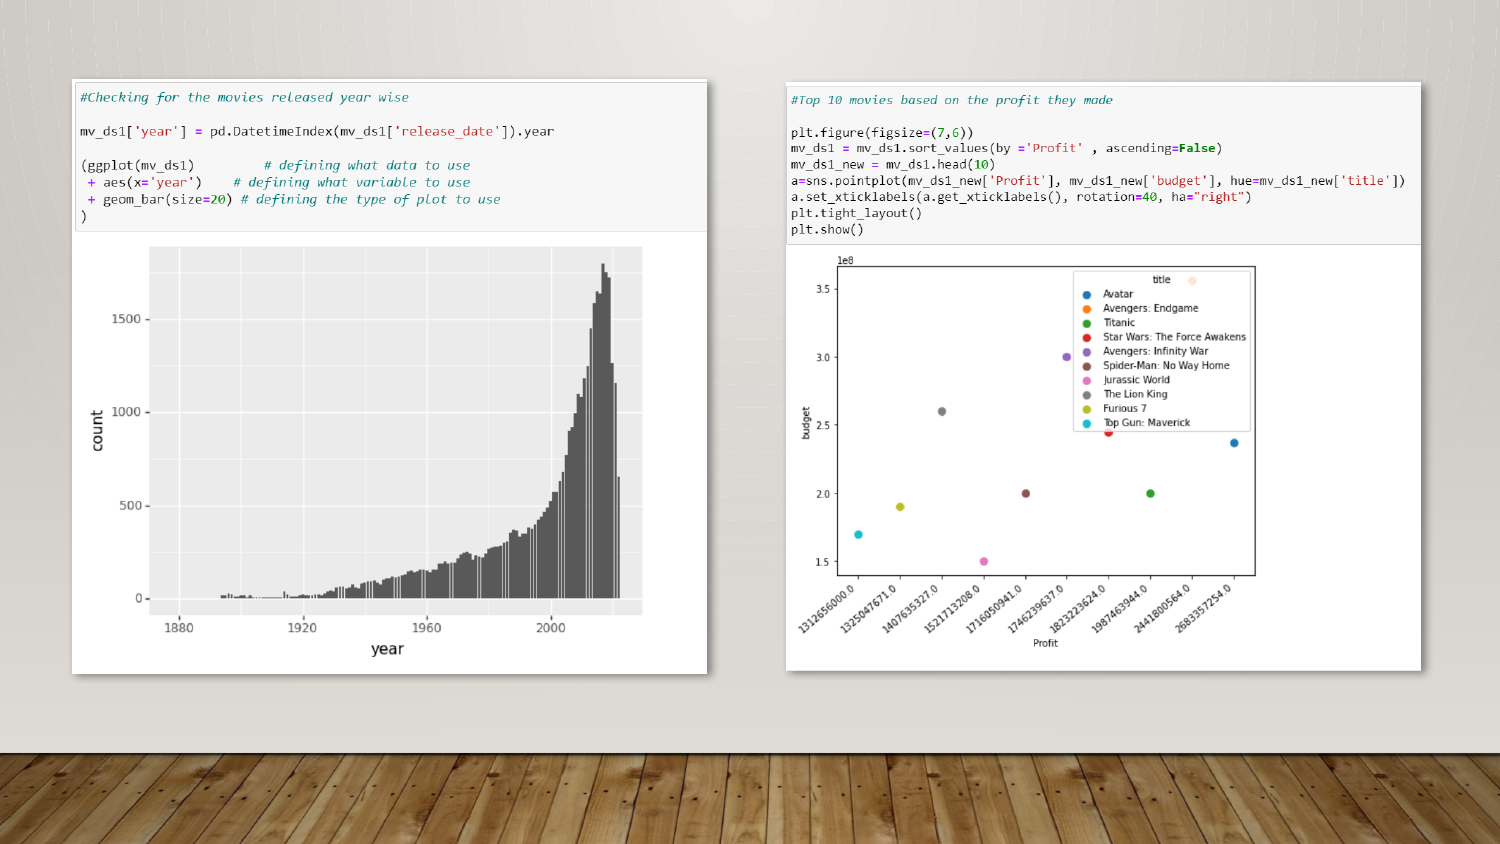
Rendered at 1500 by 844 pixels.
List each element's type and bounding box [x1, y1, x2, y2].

picture [71, 79, 708, 674]
picture [0, 753, 1500, 844]
picture [785, 82, 1422, 671]
